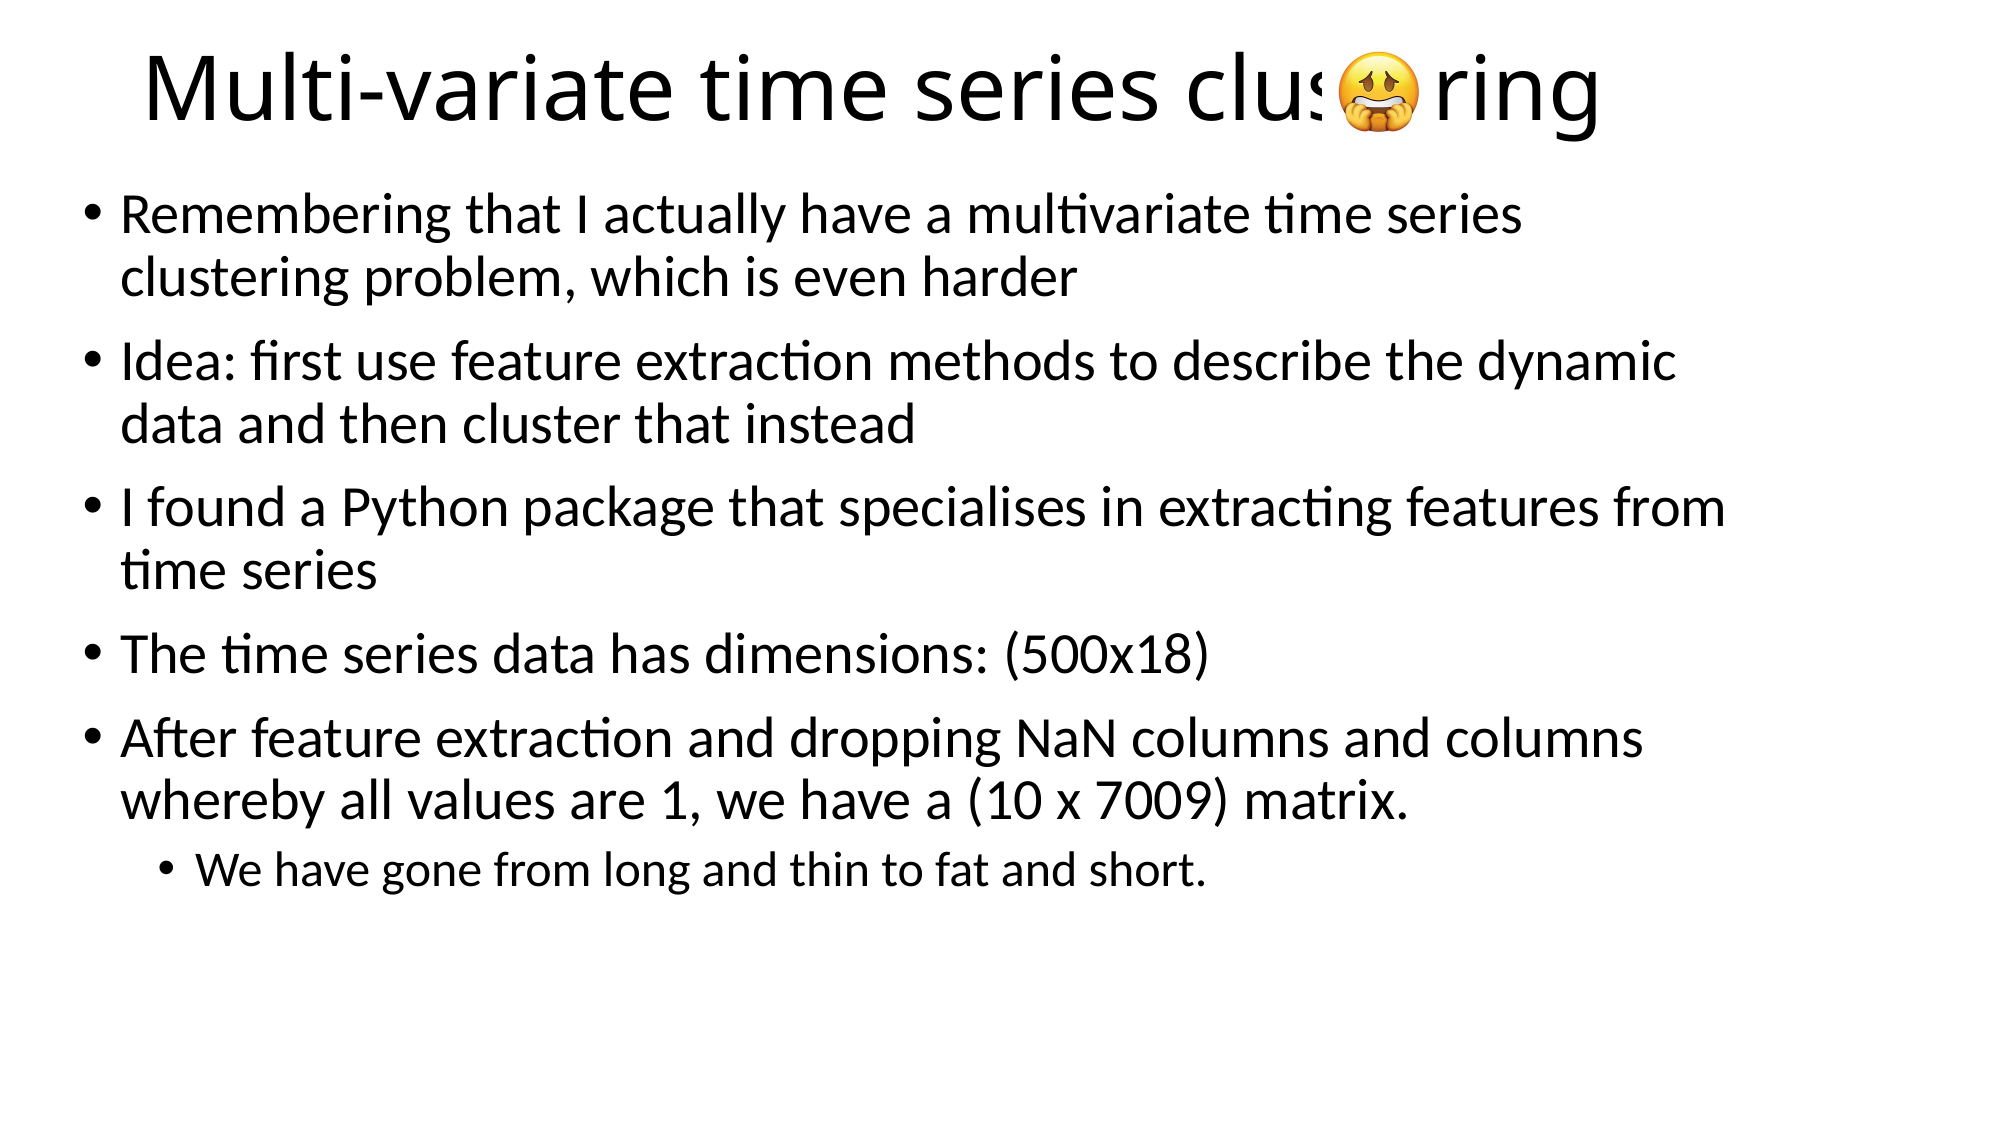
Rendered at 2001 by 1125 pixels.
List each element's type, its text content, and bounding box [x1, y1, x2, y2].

picture [1322, 35, 1435, 148]
list Remembering that I actually have a multivariate time series clustering problem, which is even harder Idea: first use feature extraction methods to describe the dynamic data and then cluster that instead I found a Python package that specialises in extracting features from time series The time series data has dimensions: (500x18) After feature extraction and dropping NaN columns and columns whereby all values are 1, we have a (10 x 7009) matrix. We have gone from long and thin to fat and short. [67, 176, 1749, 1014]
title Multi-variate time series clustering [1435, 35, 1863, 148]
title Multi-variate time series clustering [126, 35, 1322, 148]
